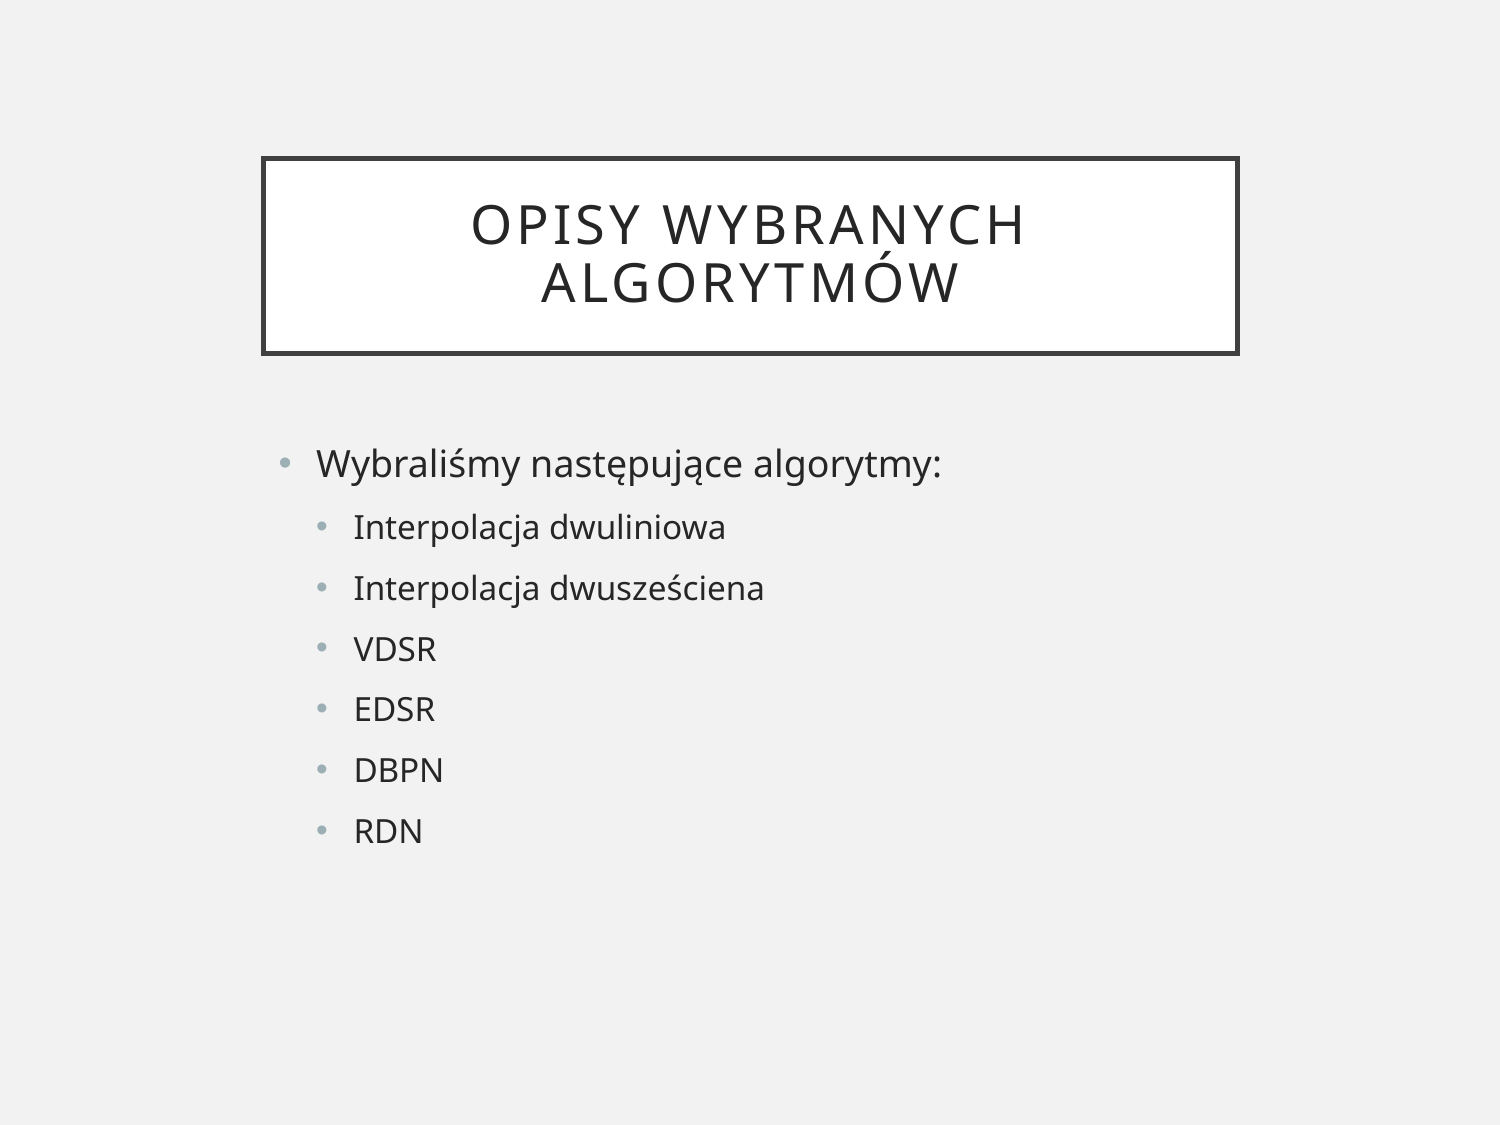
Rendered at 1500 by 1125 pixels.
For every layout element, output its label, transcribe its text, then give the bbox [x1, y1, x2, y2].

title Opisy Wybranych Algorytmów [261, 156, 1240, 356]
list Wybraliśmy następujące algorytmy: Interpolacja dwuliniowa Interpolacja dwusześciena VDSR EDSR DBPN RDN [263, 432, 1238, 942]
